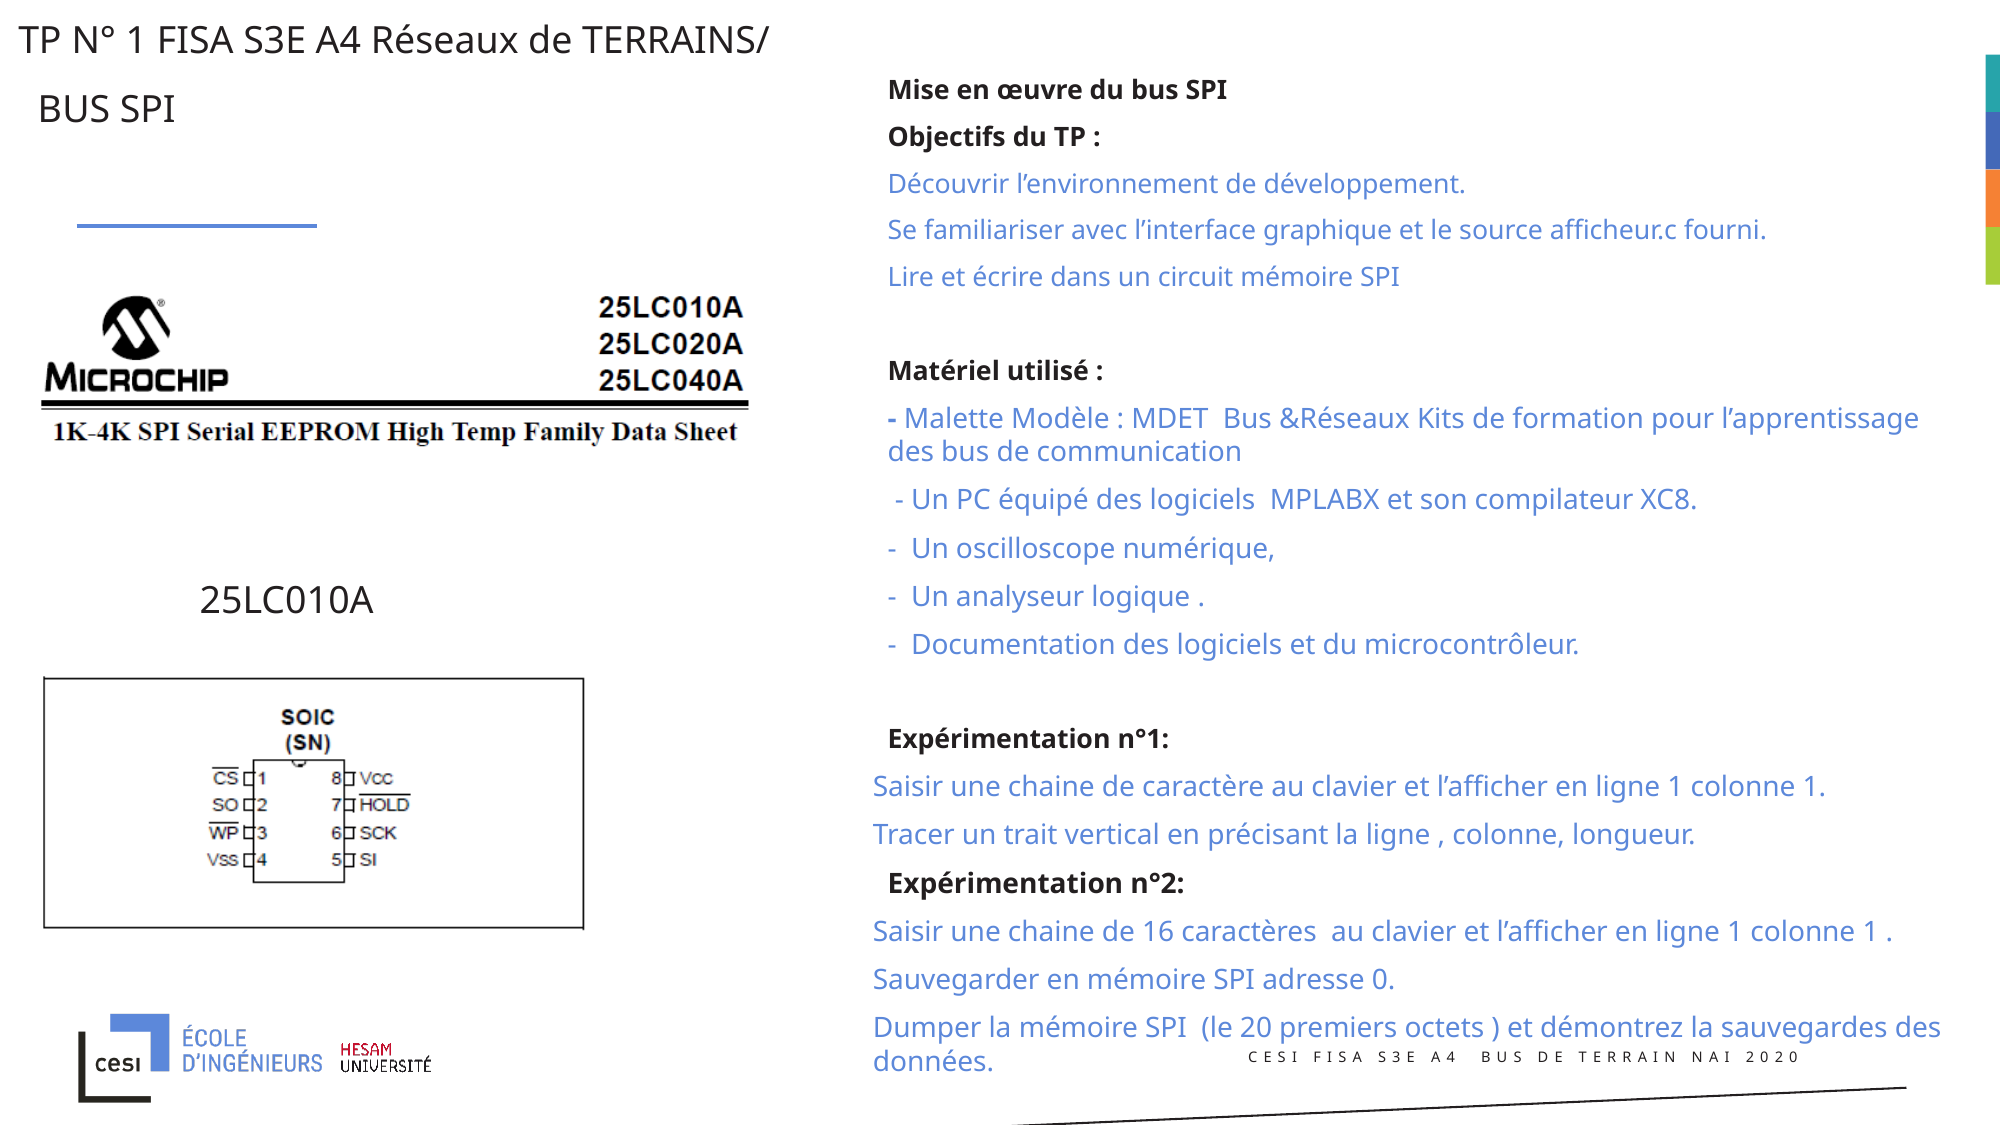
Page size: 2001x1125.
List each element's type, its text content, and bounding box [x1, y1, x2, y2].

picture [12, 949, 433, 1125]
picture [42, 675, 586, 935]
text_box Mise en œuvre du bus SPI Objectifs du TP : Découvrir l’environnement de développement. Se familiariser avec l’interface graphique et le source afficheur.c fourni. Lire et écrire dans un circuit mémoire SPI Matériel utilisé : - Malette Modèle : MDET Bus &Réseaux Kits de formation pour l’apprentissage des bus de communication - Un PC équipé des logiciels MPLABX et son compilateur XC8. - Un oscilloscope numérique, - Un analyseur logique . - Documentation des logiciels et du microcontrôleur. Expérimentation n°1: Saisir une chaine de caractère au clavier et l’afficher en ligne 1 colonne 1. Tracer un trait vertical en précisant la ligne , colonne, longueur. Expérimentation n°2: Saisir une chaine de 16 caractères au clavier et l’afficher en ligne 1 colonne 1 . Sauvegarder en mémoire SPI adresse 0. Dumper la mémoire SPI (le 20 premiers octets ) et démontrez la sauvegardes des données. [858, 19, 1981, 1085]
picture [19, 255, 758, 451]
text_box 25LC010A [184, 568, 643, 628]
text_box TP N° 1 FISA S3E A4 Réseaux de TERRAINS/ BUS SPI [3, 8, 1020, 138]
title [212, 373, 858, 522]
footer CESI FISA S3E A4 Bus de Terrain NAI 2020 [1041, 1027, 1814, 1088]
